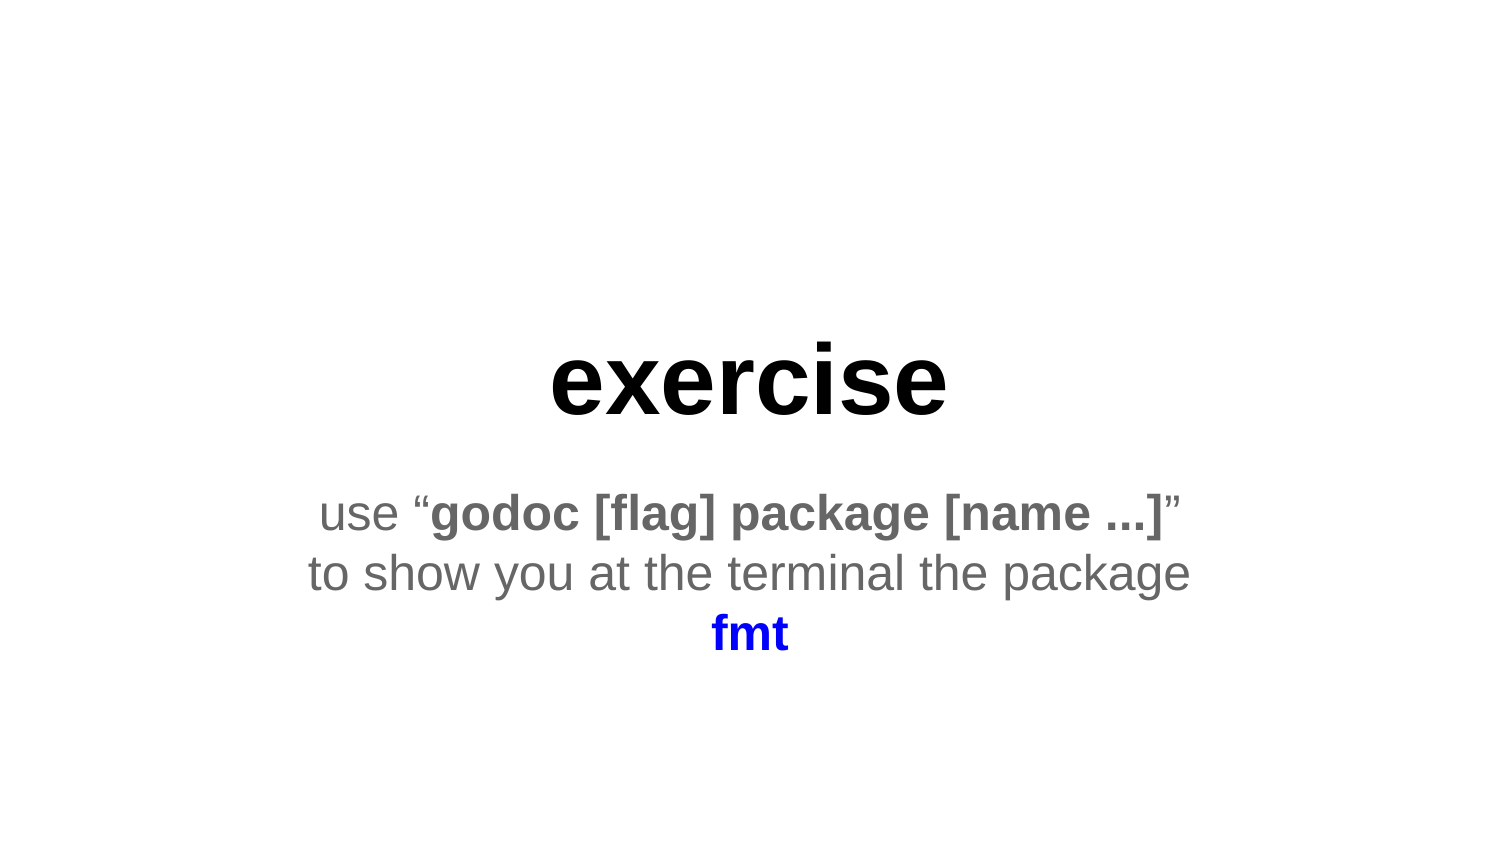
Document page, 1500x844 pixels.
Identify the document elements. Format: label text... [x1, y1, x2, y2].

subtitle use “godoc [flag] package [name ...]” to show you at the terminal the package fmt [0, 465, 1500, 716]
title exercise [112, 259, 1388, 450]
